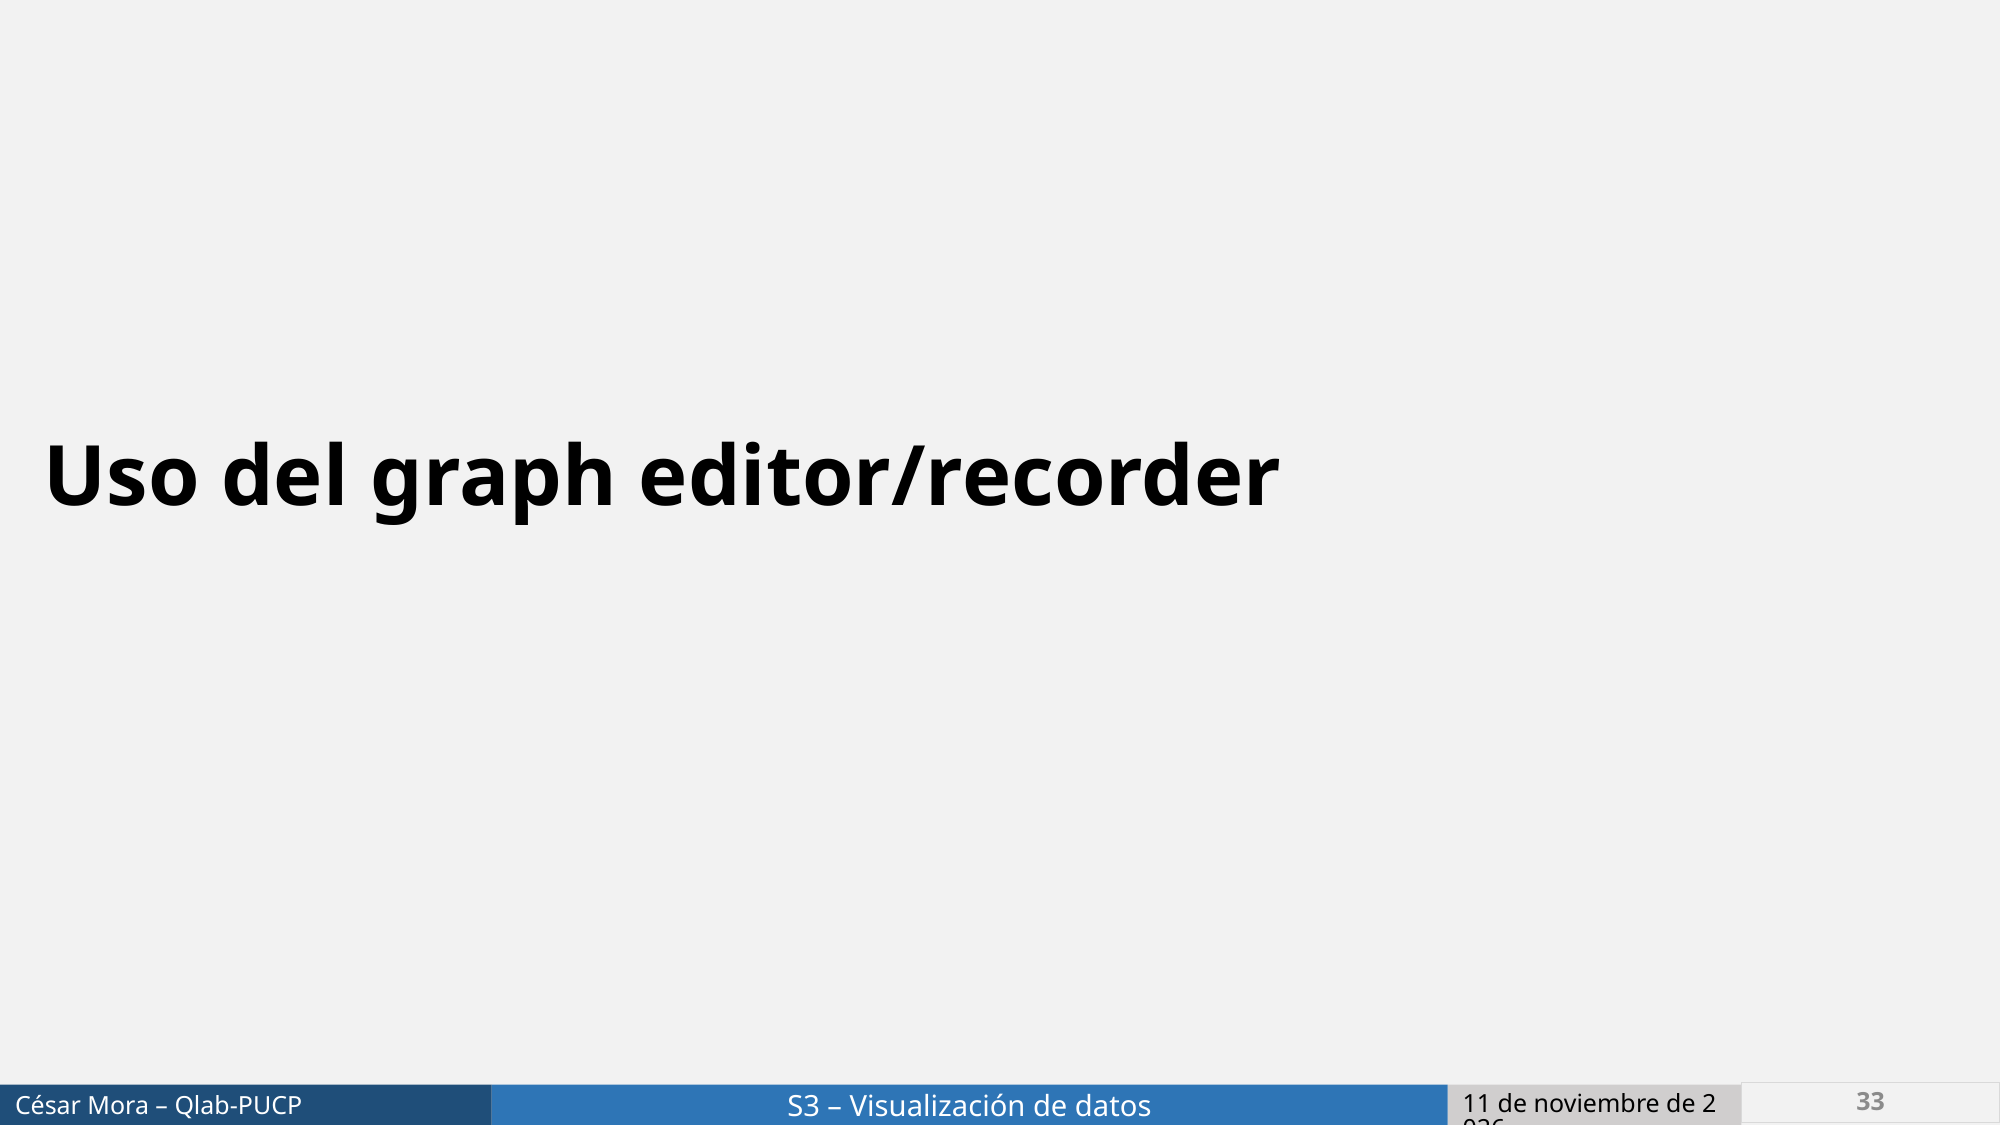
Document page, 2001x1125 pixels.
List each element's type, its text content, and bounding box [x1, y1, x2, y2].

footer S3 – Visualización de datos [492, 1084, 1448, 1125]
slide_number Junio de 2022 [1448, 1084, 1742, 1125]
slide_number 33 [1741, 1082, 2000, 1123]
text_box Uso del graph editor/recorder [28, 415, 1971, 664]
text_box César Mora – Qlab-PUCP [0, 1084, 492, 1125]
